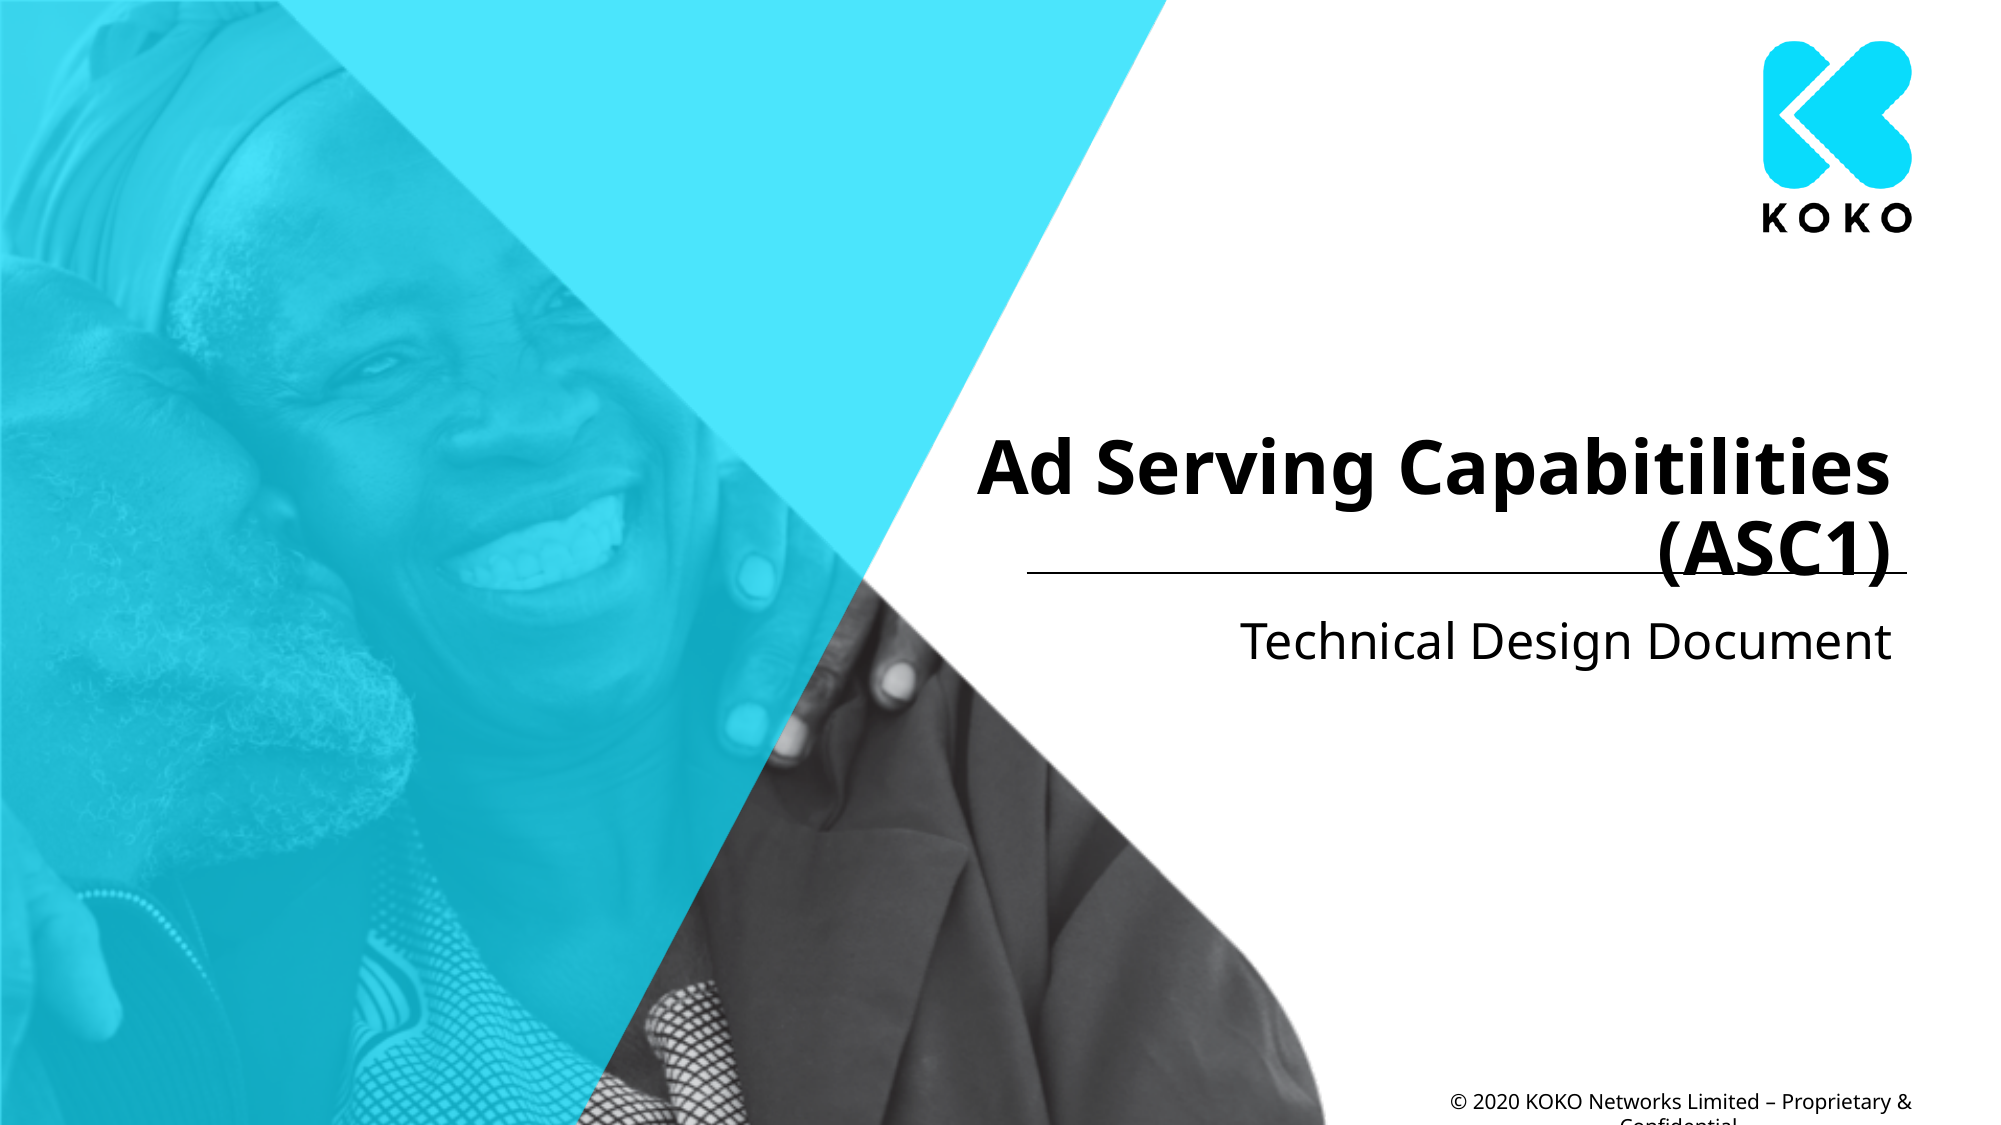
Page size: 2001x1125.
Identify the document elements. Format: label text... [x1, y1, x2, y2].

picture [1710, 17, 1960, 266]
title Ad Serving Capabitilities (ASC1) [715, 449, 1908, 572]
subtitle Technical Design Document [1026, 608, 1908, 732]
picture [0, 0, 1328, 1125]
